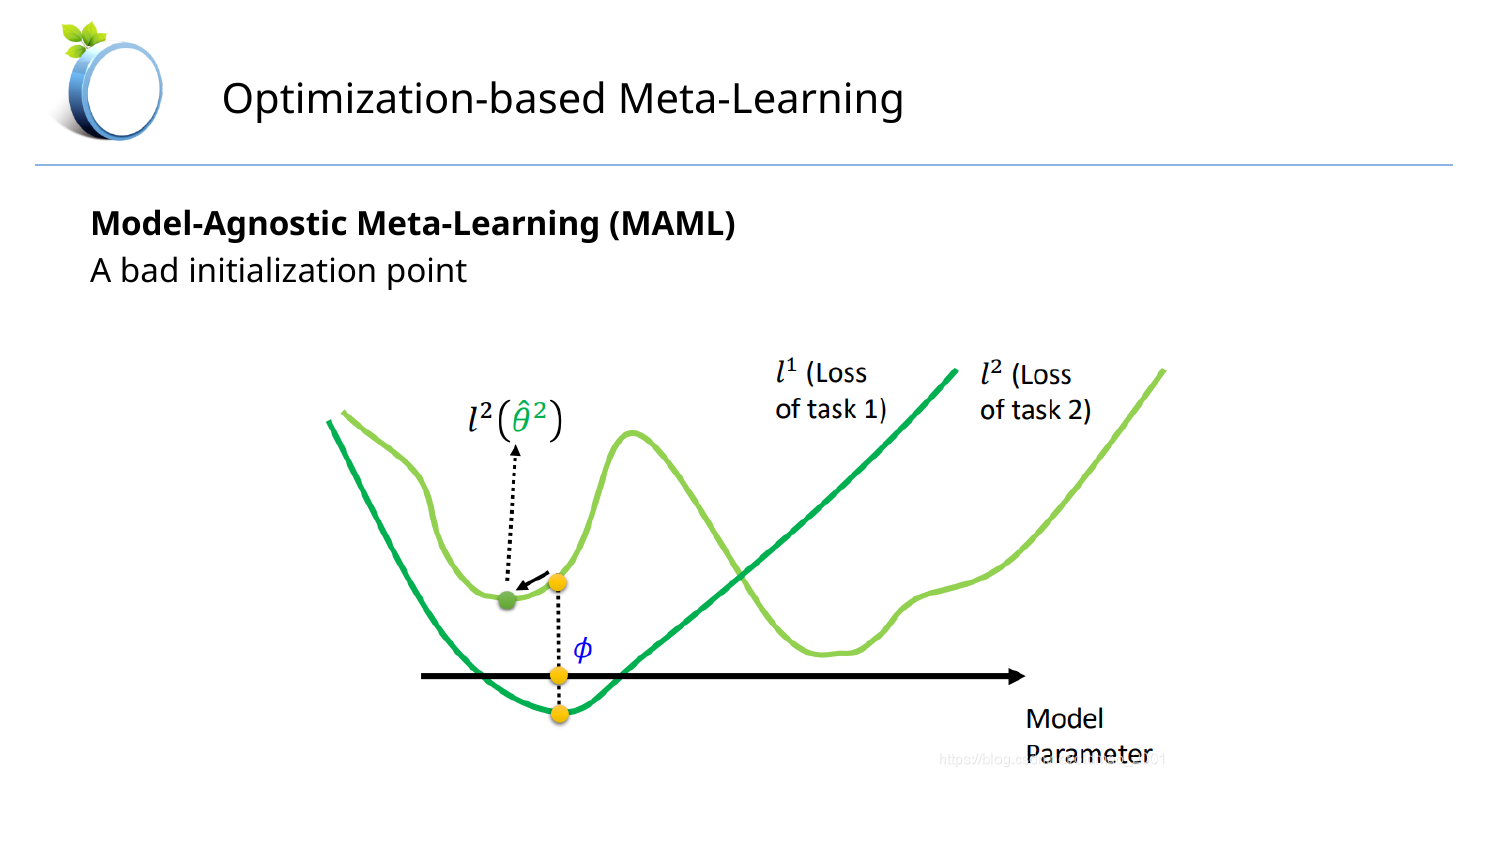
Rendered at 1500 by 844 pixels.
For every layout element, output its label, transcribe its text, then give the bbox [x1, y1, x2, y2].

title Optimization-based Meta-Learning [206, 43, 1425, 151]
list Model-Agnostic Meta-Learning (MAML) A bad initialization point [75, 194, 1425, 824]
picture [315, 338, 1173, 777]
picture [29, 20, 174, 154]
